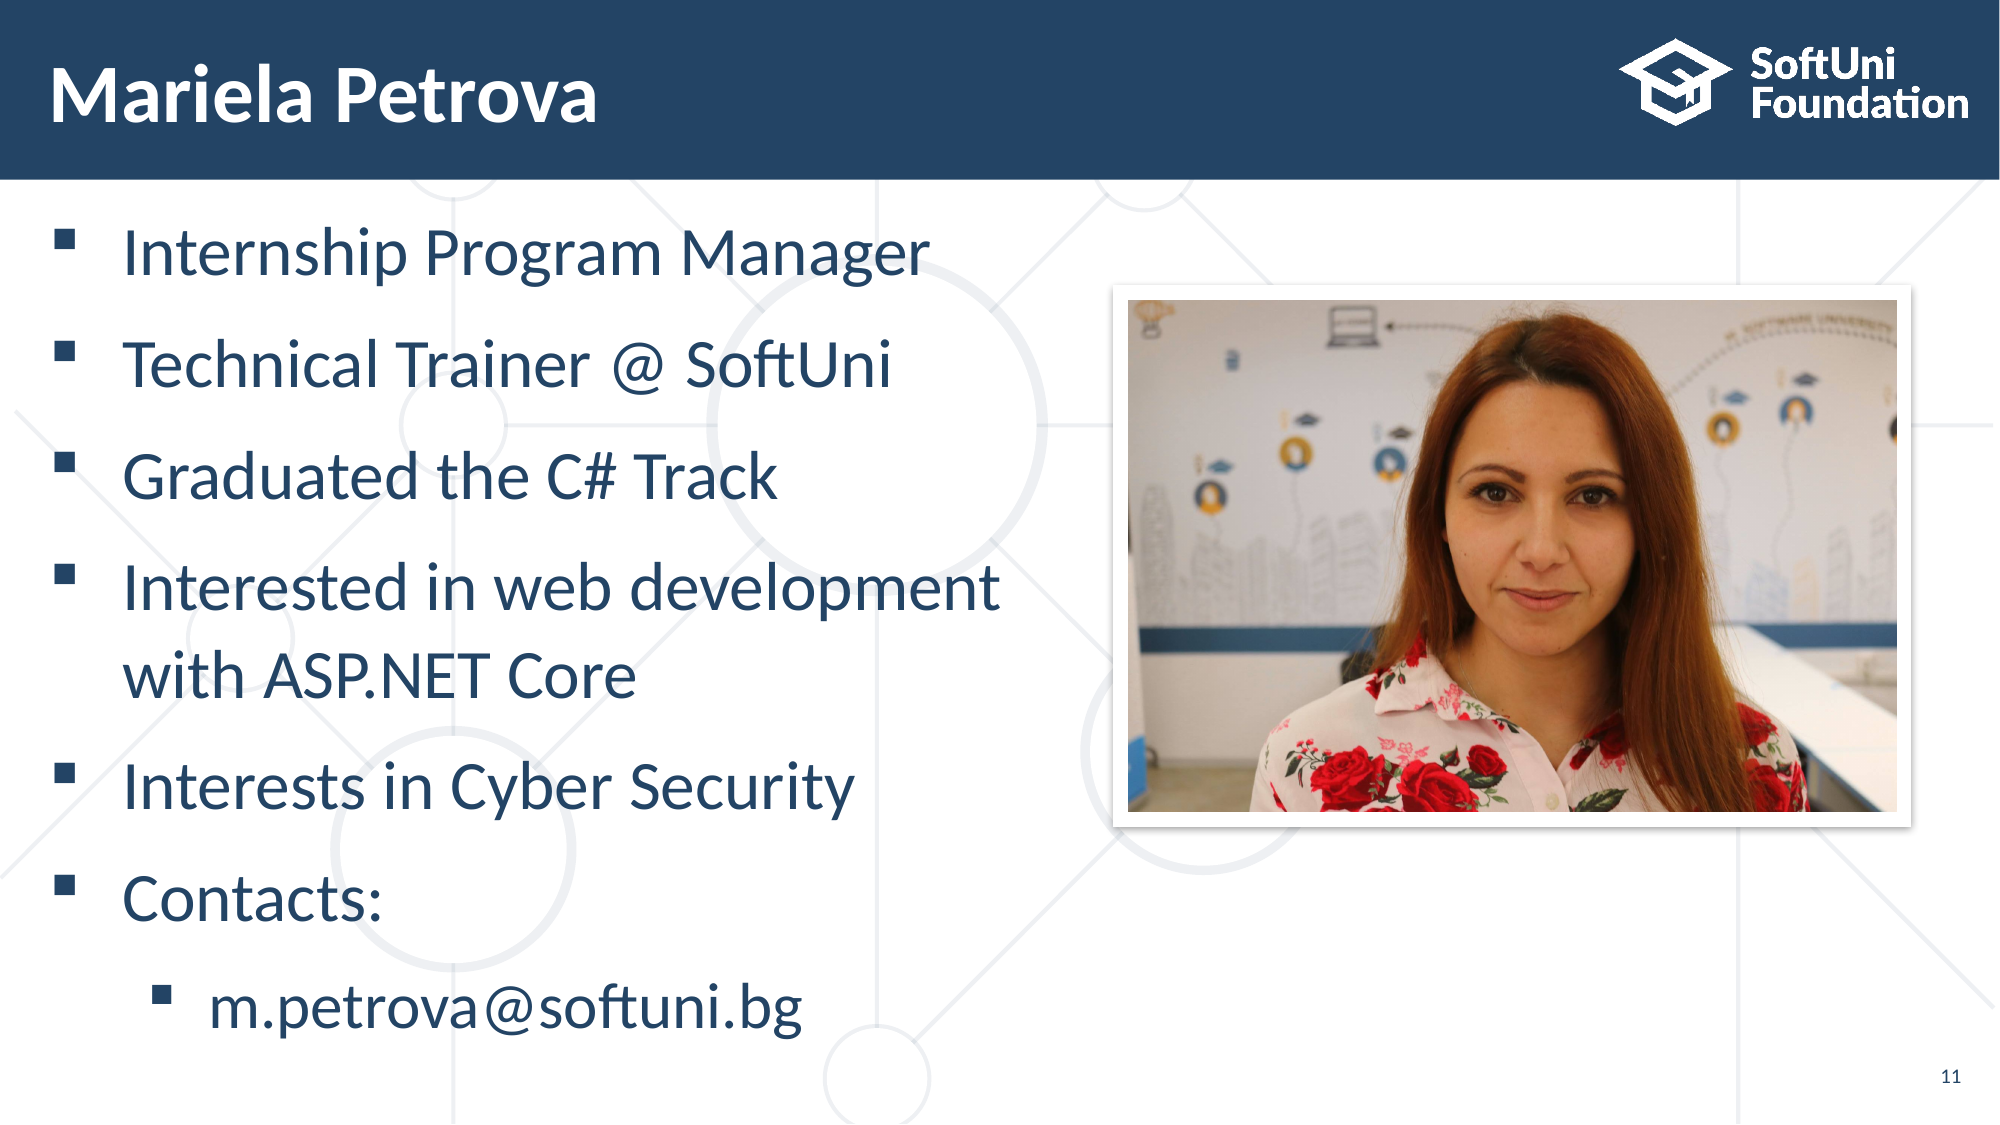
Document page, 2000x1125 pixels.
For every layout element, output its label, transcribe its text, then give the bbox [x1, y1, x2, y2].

picture [1618, 38, 1968, 126]
slide_number 11 [1896, 1049, 1968, 1101]
title Mariela Petrova [31, 16, 1591, 162]
picture [1127, 299, 1898, 813]
list Internship Program Manager Technical Trainer @ SoftUni Graduated the C# Track Interested in web development with ASP.NET Core Interests in Cyber Security Contacts: m.petrova@softuni.bg [31, 196, 1970, 1050]
